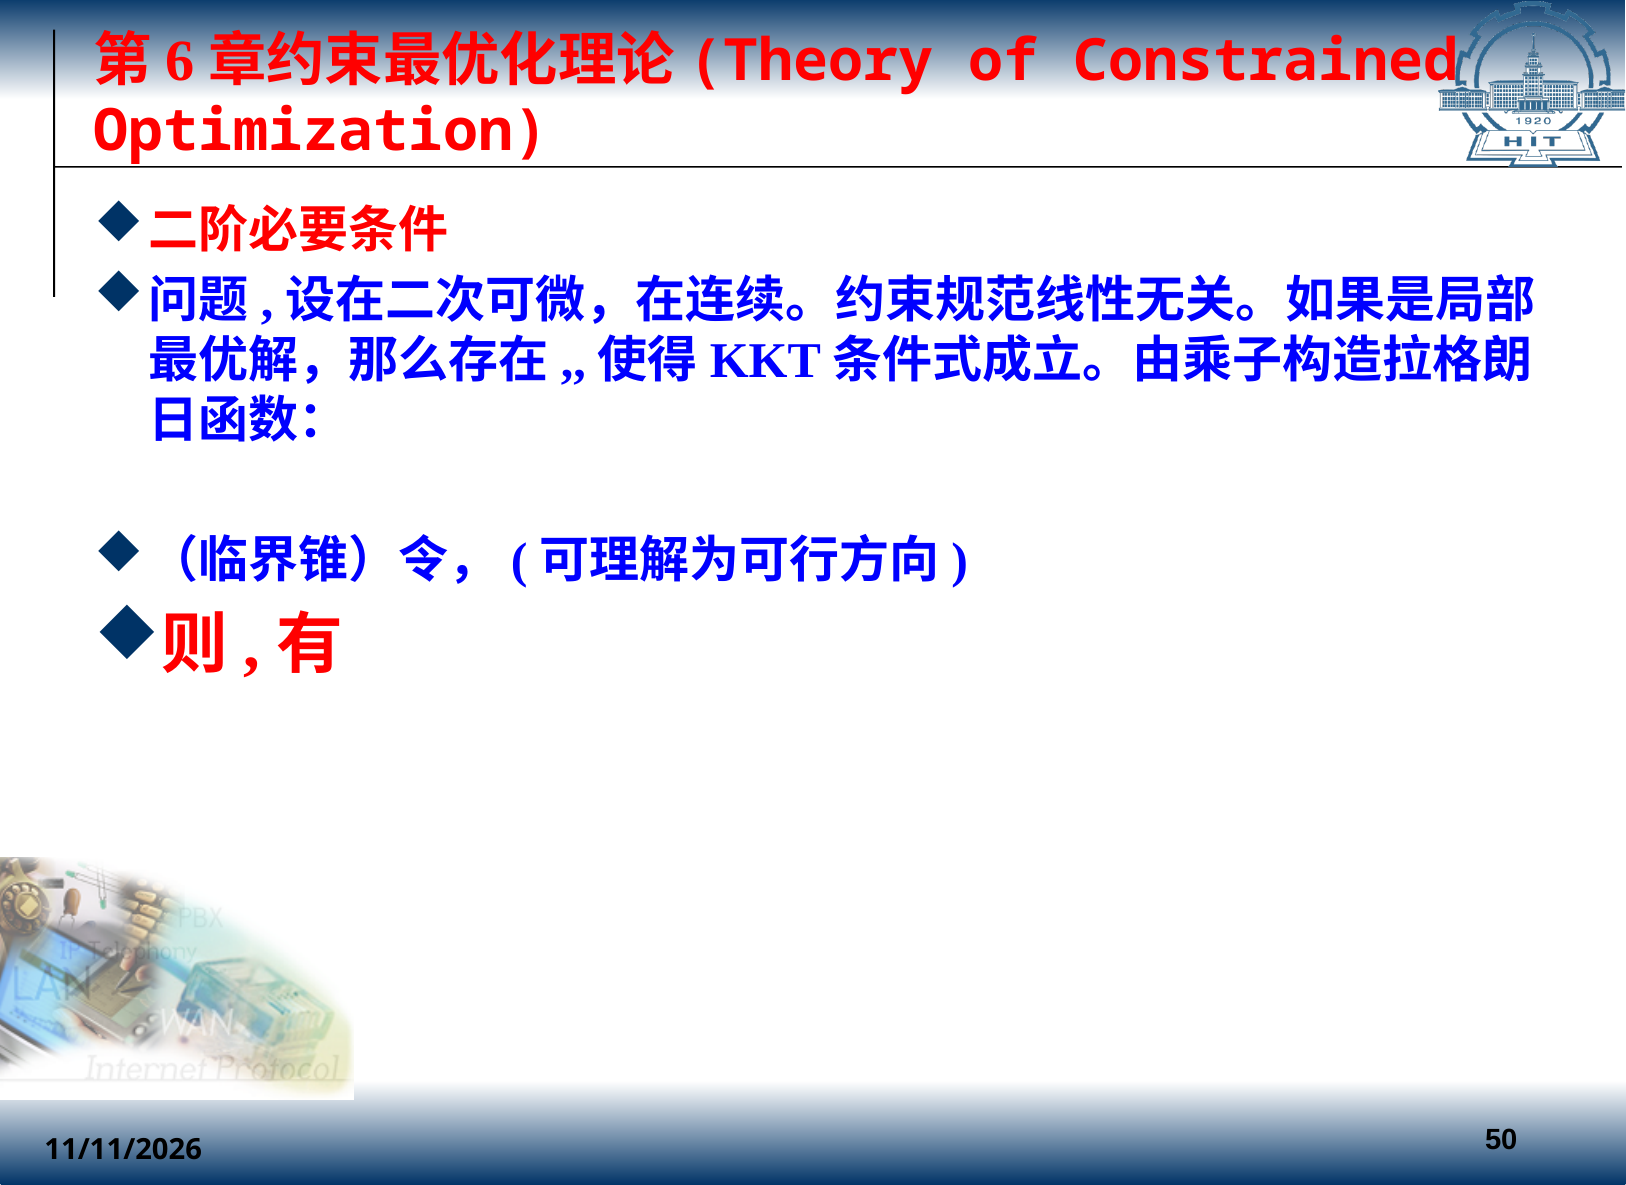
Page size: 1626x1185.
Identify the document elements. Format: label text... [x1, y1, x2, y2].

picture [1438, 1, 1626, 167]
title 第6章约束最优化理论(Theory of Constrained Optimization) [78, 29, 1498, 155]
picture [0, 857, 354, 1100]
